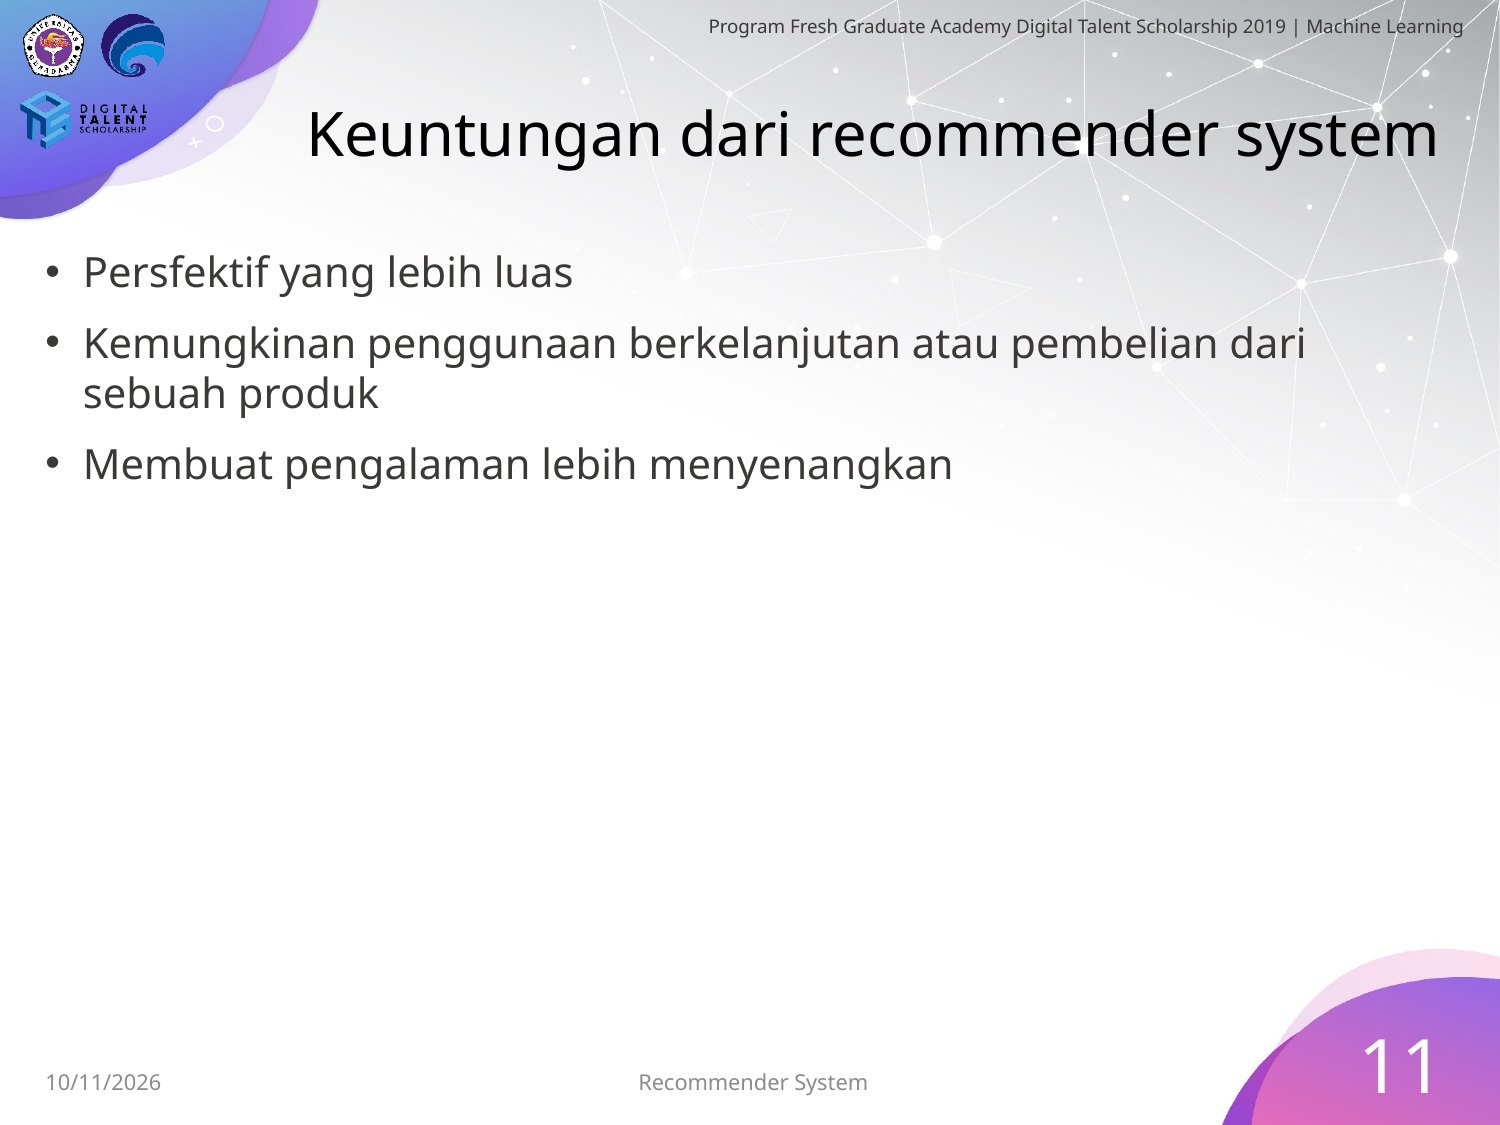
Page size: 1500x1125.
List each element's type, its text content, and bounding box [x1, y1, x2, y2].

title Keuntungan dari recommender system [271, 66, 1477, 207]
picture [0, 0, 1500, 1125]
slide_number 11 [1327, 1025, 1477, 1115]
footer Recommender System [386, 1053, 1121, 1114]
list Persfektif yang lebih luas Kemungkinan penggunaan berkelanjutan atau pembelian dari sebuah produk Membuat pengalaman lebih menyenangkan [30, 238, 1477, 1014]
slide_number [30, 1053, 272, 1114]
